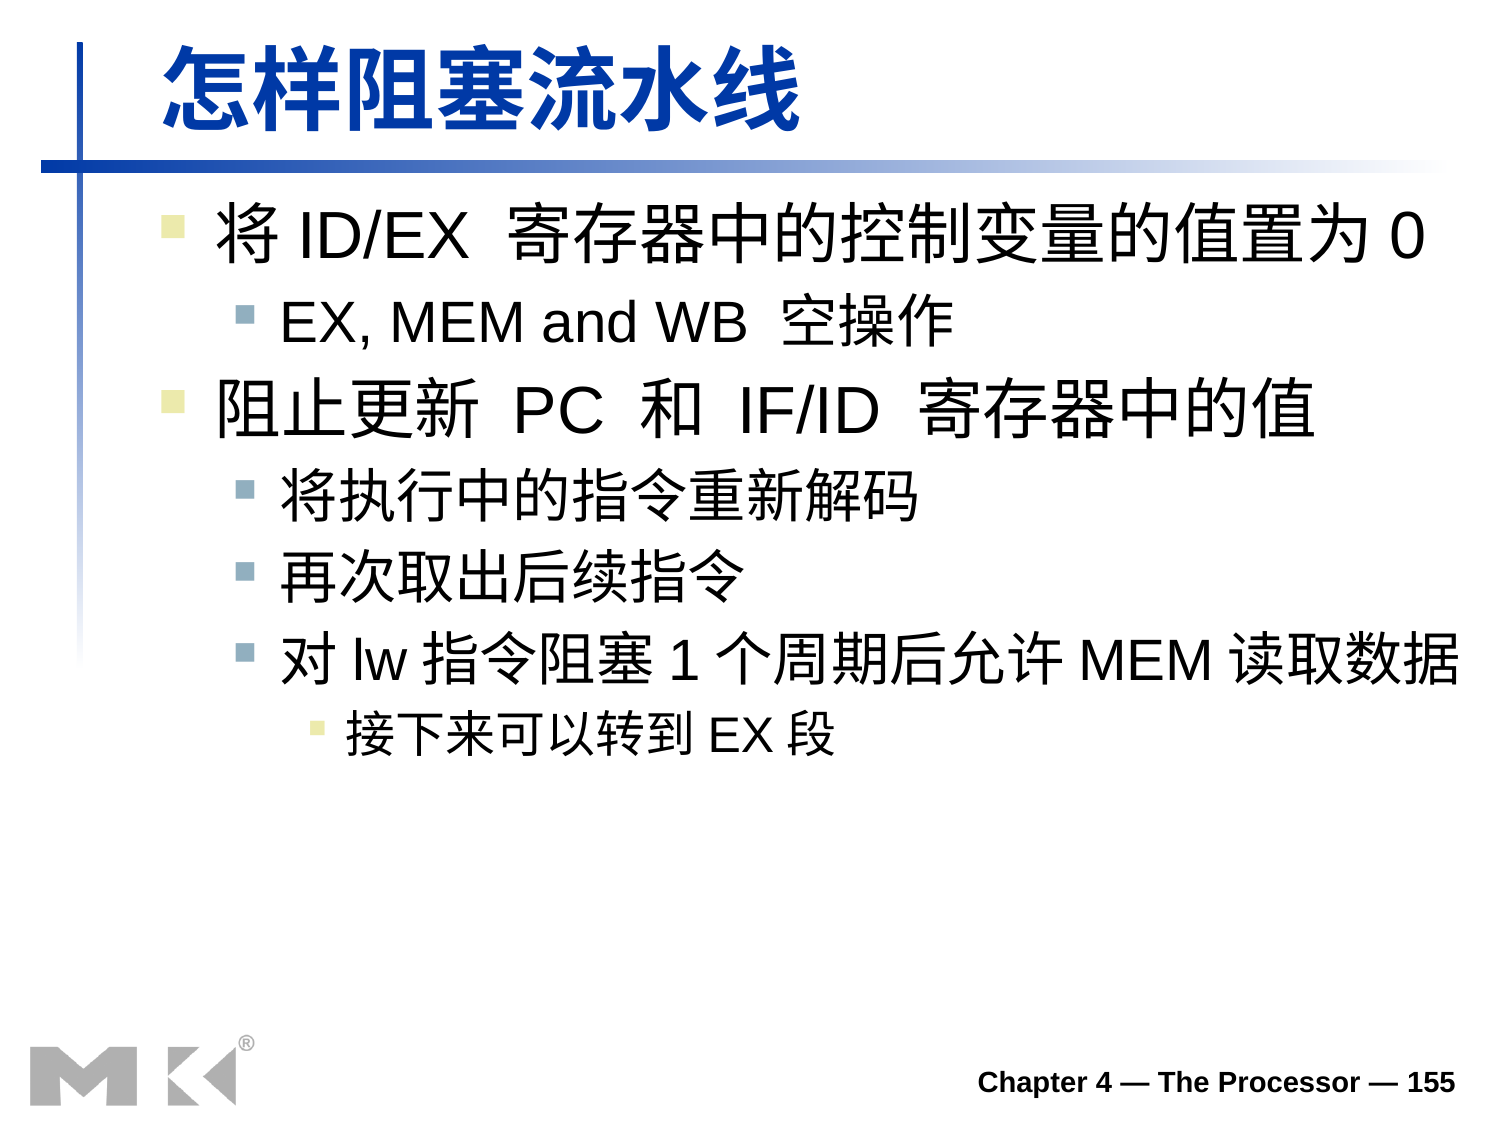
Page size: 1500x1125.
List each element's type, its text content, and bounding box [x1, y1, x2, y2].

text_box IF [612, 161, 617, 173]
text_box Di [815, 161, 819, 173]
picture [29, 1034, 255, 1106]
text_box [700, 161, 706, 173]
text_box Di [793, 161, 797, 173]
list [142, 184, 1500, 1024]
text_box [277, 1046, 1471, 1106]
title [144, 0, 1500, 150]
text_box [436, 161, 440, 173]
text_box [722, 161, 726, 173]
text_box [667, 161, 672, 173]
